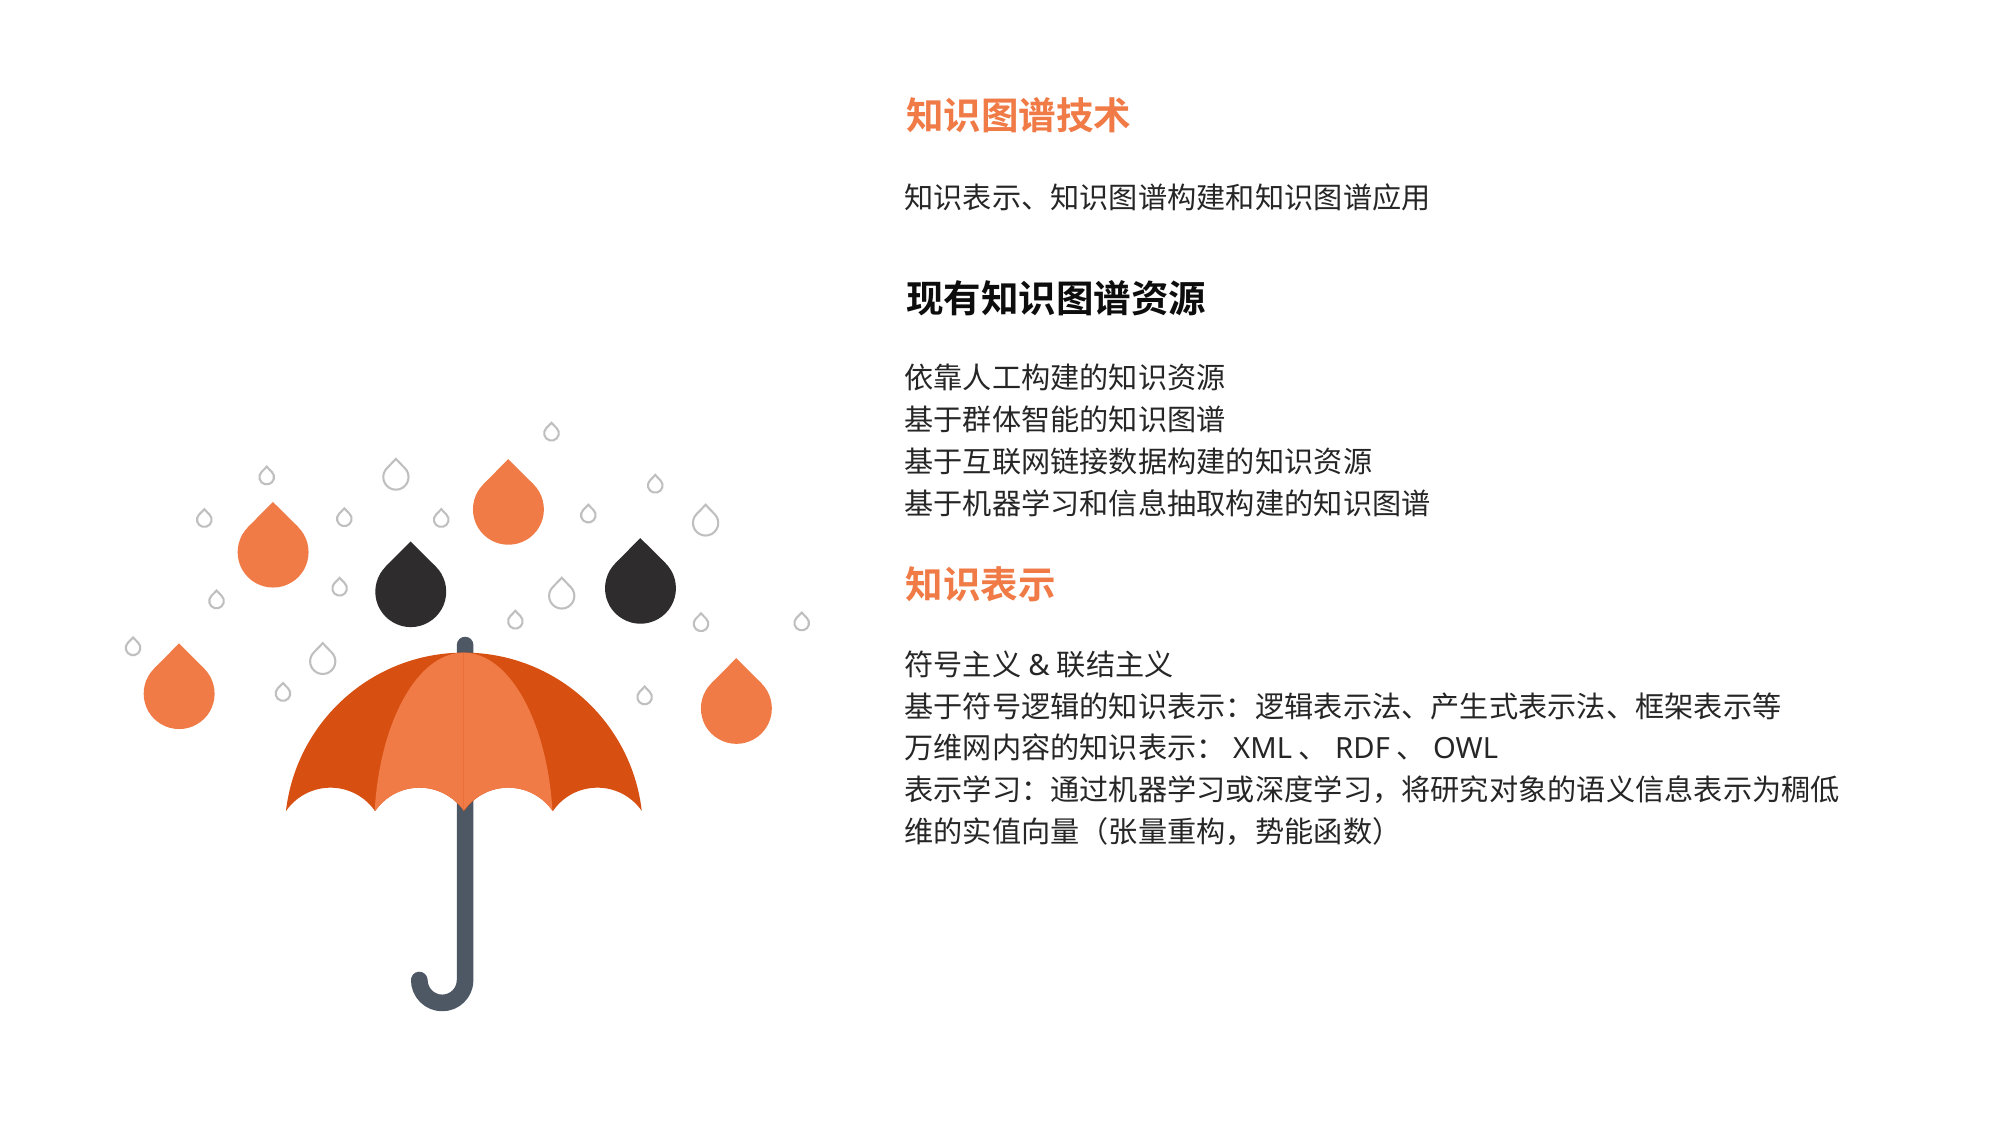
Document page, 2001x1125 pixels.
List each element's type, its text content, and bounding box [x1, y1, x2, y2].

text_box 符号主义&联结主义 基于符号逻辑的知识表示：逻辑表示法、产生式表示法、框架表示等 万维网内容的知识表示：XML、RDF、OWL 表示学习：通过机器学习或深度学习，将研究对象的语义信息表示为稠低维的实值向量（张量重构，势能函数） [889, 631, 1874, 856]
text_box 知识表示、知识图谱构建和知识图谱应用 [889, 164, 1843, 222]
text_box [125, 425, 809, 1003]
text_box 现有知识图谱资源 [891, 259, 1253, 328]
text_box 知识表示 [890, 544, 1102, 614]
text_box 知识图谱技术 [891, 75, 1178, 145]
text_box 依靠人工构建的知识资源 基于群体智能的知识图谱 基于互联网链接数据构建的知识资源 基于机器学习和信息抽取构建的知识图谱 [889, 345, 1890, 528]
